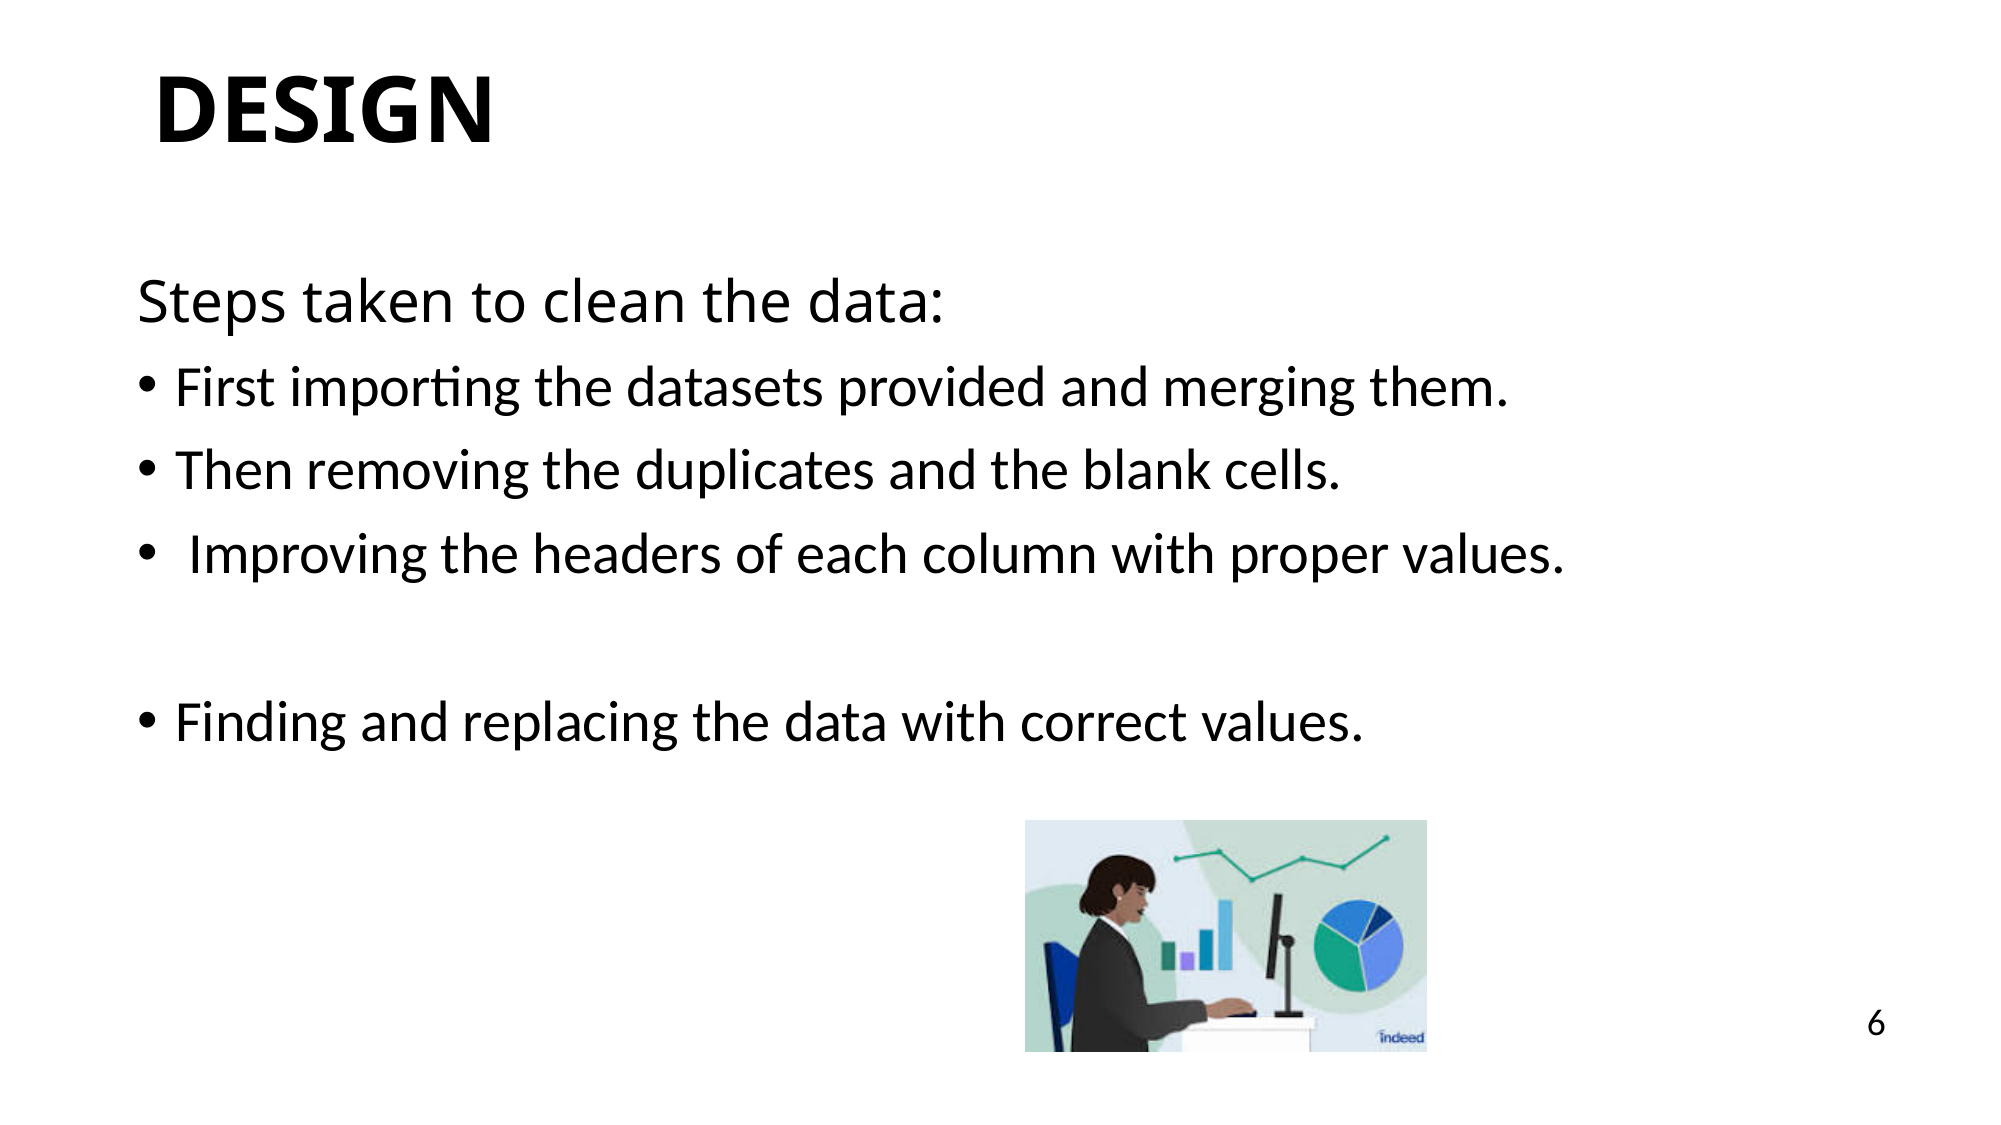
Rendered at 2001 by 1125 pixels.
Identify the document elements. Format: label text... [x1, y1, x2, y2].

text_box 6 [1852, 991, 1903, 1051]
list Steps taken to clean the data: First importing the datasets provided and merging them. Then removing the duplicates and the blank cells. Improving the headers of each column with proper values. Finding and replacing the data with correct values. [122, 264, 1848, 1125]
text_box [975, 537, 1025, 588]
picture [1024, 820, 1427, 1052]
text_box DESIGN [137, 43, 658, 169]
